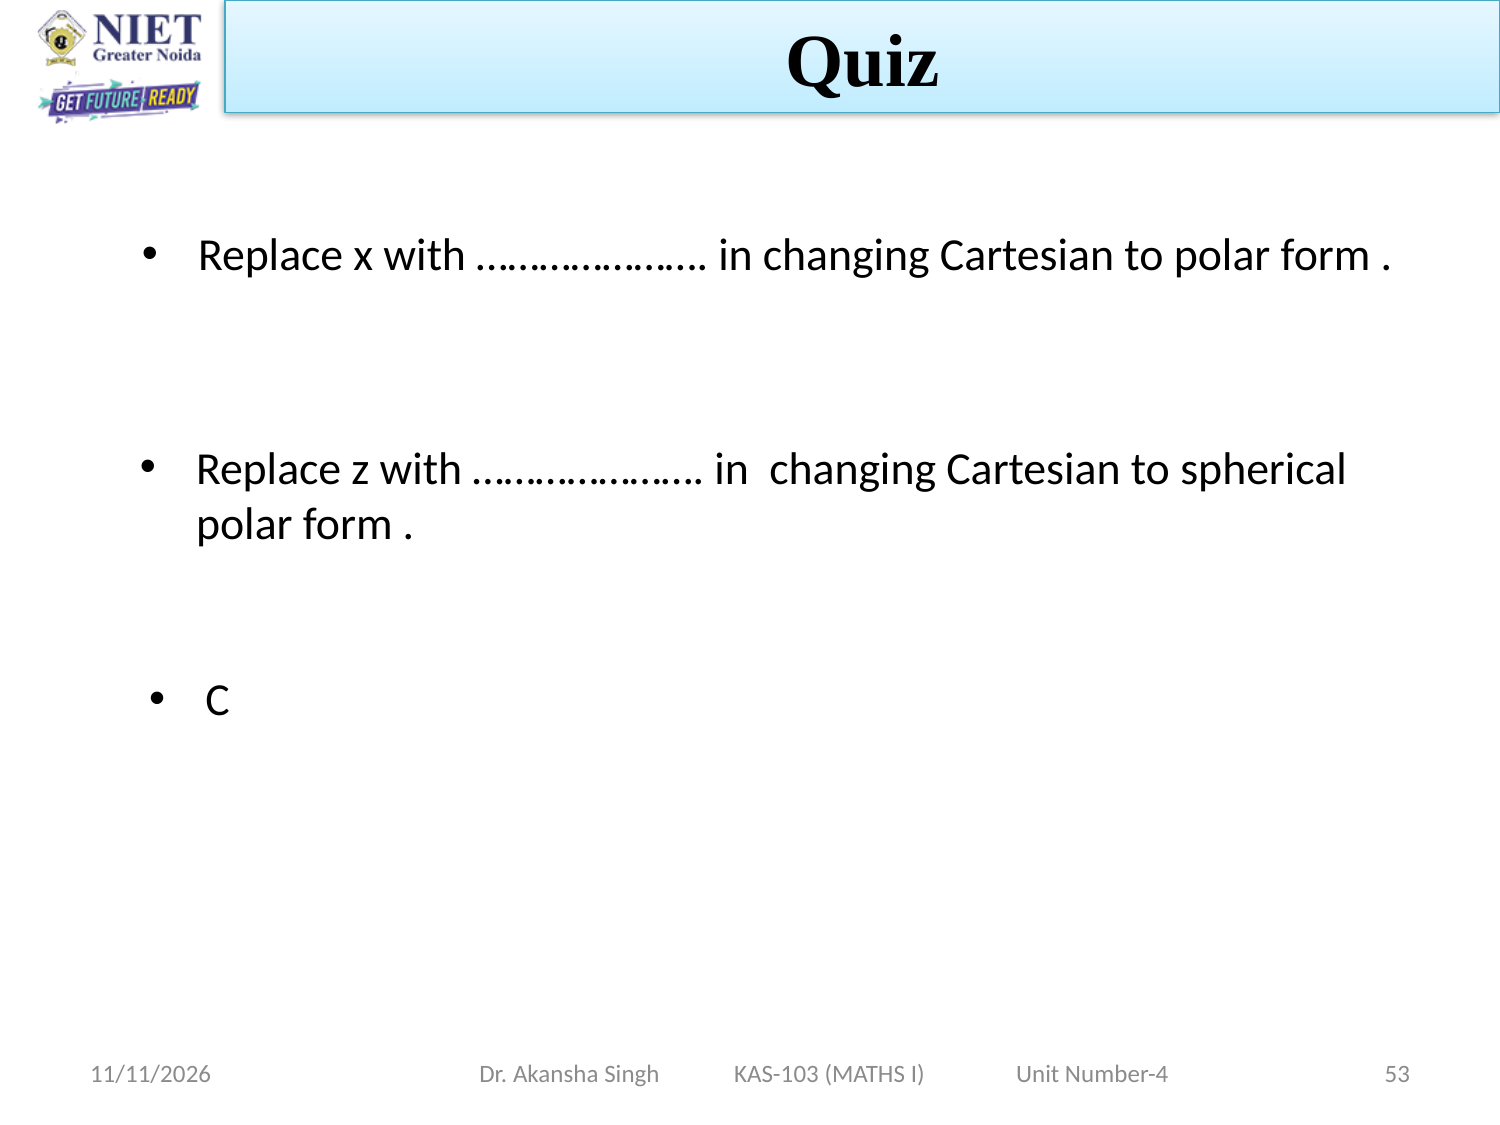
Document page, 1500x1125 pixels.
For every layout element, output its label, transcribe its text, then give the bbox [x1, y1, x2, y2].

picture [0, 0, 238, 135]
slide_number 53 [1238, 1042, 1425, 1103]
text_box Replace x with …………………. in changing Cartesian to polar form . [127, 217, 1409, 288]
footer Dr. Akansha Singh KAS-103 (MATHS I) Unit Number-4 [412, 1042, 1238, 1103]
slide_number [75, 1042, 412, 1103]
text_box Quiz [238, 0, 1500, 113]
text_box Replace z with …………………. in changing Cartesian to spherical polar form . [125, 431, 1413, 556]
